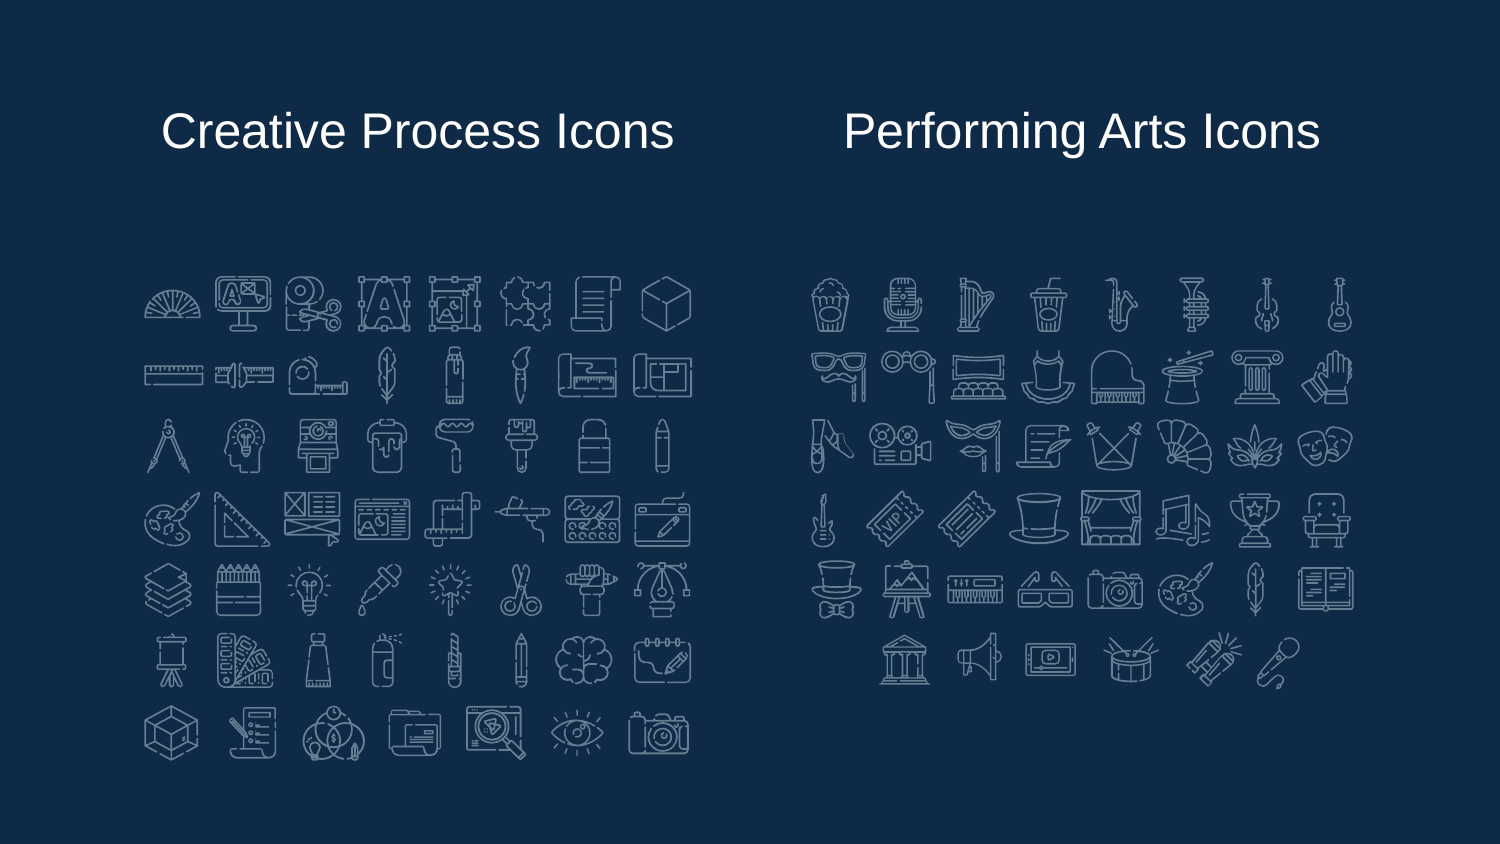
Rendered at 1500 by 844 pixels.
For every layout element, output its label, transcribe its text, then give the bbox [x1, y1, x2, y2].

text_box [1156, 561, 1214, 617]
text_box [286, 563, 332, 617]
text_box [445, 346, 465, 405]
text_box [550, 709, 605, 757]
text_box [354, 498, 411, 541]
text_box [142, 491, 201, 547]
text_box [557, 353, 617, 398]
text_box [810, 418, 855, 474]
text_box [957, 277, 995, 332]
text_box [297, 418, 339, 474]
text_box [305, 632, 332, 688]
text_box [810, 352, 867, 403]
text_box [632, 353, 693, 398]
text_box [882, 559, 932, 619]
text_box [1087, 569, 1144, 610]
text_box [223, 418, 267, 474]
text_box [1085, 421, 1143, 471]
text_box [388, 709, 442, 757]
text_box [810, 559, 863, 619]
text_box [447, 632, 462, 689]
title Performing Arts Icons [799, 83, 1366, 149]
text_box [1185, 631, 1243, 687]
text_box [555, 636, 613, 685]
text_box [371, 632, 403, 688]
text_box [810, 277, 850, 333]
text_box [578, 418, 611, 474]
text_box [947, 574, 1004, 604]
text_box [424, 491, 481, 548]
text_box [497, 563, 545, 617]
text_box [1302, 492, 1352, 548]
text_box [564, 495, 621, 544]
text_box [302, 705, 366, 761]
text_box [1297, 566, 1354, 612]
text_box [1102, 636, 1160, 683]
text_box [945, 419, 1002, 473]
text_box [378, 346, 397, 405]
text_box [1157, 419, 1212, 474]
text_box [1230, 349, 1284, 405]
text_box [357, 275, 411, 332]
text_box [883, 277, 923, 333]
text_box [570, 275, 622, 332]
text_box [512, 346, 531, 405]
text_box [865, 490, 925, 548]
text_box [1009, 492, 1069, 545]
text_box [810, 493, 836, 548]
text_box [633, 637, 692, 684]
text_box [213, 491, 271, 548]
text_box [957, 632, 1003, 681]
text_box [498, 275, 551, 332]
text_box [428, 275, 482, 332]
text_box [634, 491, 691, 548]
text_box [880, 350, 937, 405]
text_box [950, 354, 1007, 401]
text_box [465, 705, 527, 761]
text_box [143, 562, 193, 618]
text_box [1020, 349, 1076, 405]
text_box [285, 276, 345, 333]
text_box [641, 275, 692, 332]
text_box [628, 711, 689, 755]
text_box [1029, 277, 1068, 333]
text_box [214, 362, 275, 389]
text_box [564, 563, 619, 617]
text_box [428, 563, 473, 617]
text_box [144, 365, 204, 386]
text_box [1247, 561, 1265, 617]
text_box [1017, 570, 1074, 608]
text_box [1296, 426, 1354, 467]
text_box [216, 632, 274, 689]
text_box [655, 418, 670, 473]
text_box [1255, 636, 1301, 690]
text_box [144, 704, 199, 761]
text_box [288, 355, 349, 396]
text_box [215, 563, 262, 617]
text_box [1327, 277, 1353, 333]
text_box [1229, 493, 1281, 549]
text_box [1161, 349, 1215, 405]
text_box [1227, 423, 1283, 469]
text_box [1254, 277, 1280, 333]
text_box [937, 490, 997, 548]
text_box [1301, 350, 1353, 405]
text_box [867, 422, 932, 466]
text_box [1090, 350, 1145, 405]
text_box [515, 633, 528, 688]
text_box [1080, 490, 1142, 546]
text_box [144, 289, 201, 319]
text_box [494, 495, 551, 543]
text_box [633, 562, 691, 618]
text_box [228, 706, 277, 759]
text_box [435, 418, 475, 474]
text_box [1104, 277, 1139, 333]
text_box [366, 418, 408, 474]
title Creative Process Icons [134, 83, 701, 149]
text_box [156, 632, 187, 688]
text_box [504, 418, 539, 474]
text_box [146, 418, 191, 474]
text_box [214, 275, 272, 332]
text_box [283, 491, 341, 547]
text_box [1015, 424, 1072, 469]
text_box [1025, 642, 1077, 677]
text_box [879, 634, 931, 685]
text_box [1154, 494, 1211, 547]
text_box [356, 563, 402, 617]
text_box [1179, 277, 1210, 333]
